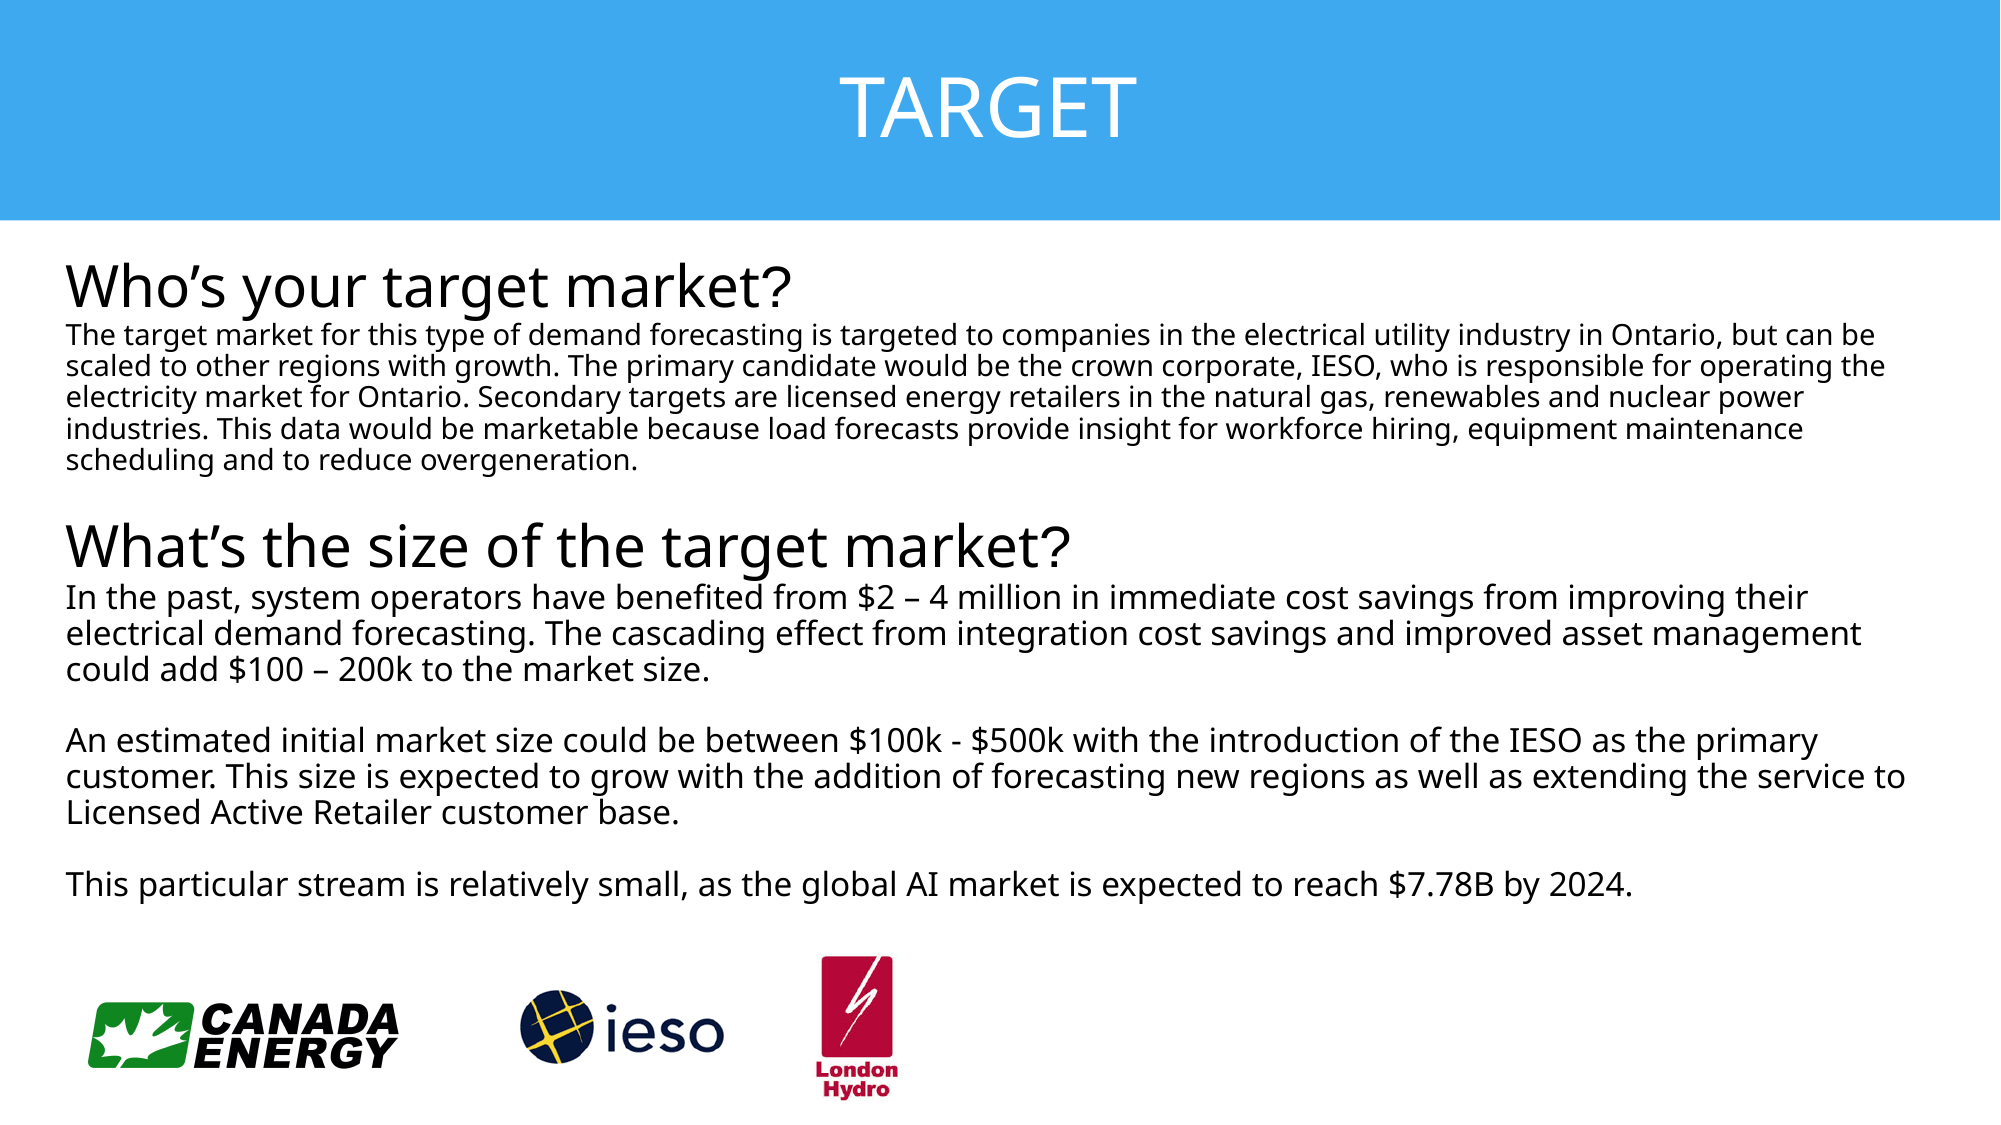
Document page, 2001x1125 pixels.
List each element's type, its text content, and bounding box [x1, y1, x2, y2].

picture [80, 996, 406, 1078]
title TARGET [0, 0, 2000, 221]
picture [447, 952, 928, 1102]
text_box Who’s your target market? The target market for this type of demand forecasting is targeted to companies in the electrical utility industry in Ontario, but can be scaled to other regions with growth. The primary candidate would be the crown corporate, IESO, who is responsible for operating the electricity market for Ontario. Secondary targets are licensed energy retailers in the natural gas, renewables and nuclear power industries. This data would be marketable because load forecasts provide insight for workforce hiring, equipment maintenance scheduling and to reduce overgeneration. What’s the size of the target market? In the past, system operators have benefited from $2 – 4 million in immediate cost savings from improving their electrical demand forecasting. The cascading effect from integration cost savings and improved asset management could add $100 – 200k to the market size. An estimated initial market size could be between $100k - $500k with the introduction of the IESO as the primary customer. This size is expected to grow with the addition of forecasting new regions as well as extending the service to Licensed Active Retailer customer base. This particular stream is relatively small, as the global AI market is expected to reach $7.78B by 2024. [50, 249, 1968, 1101]
